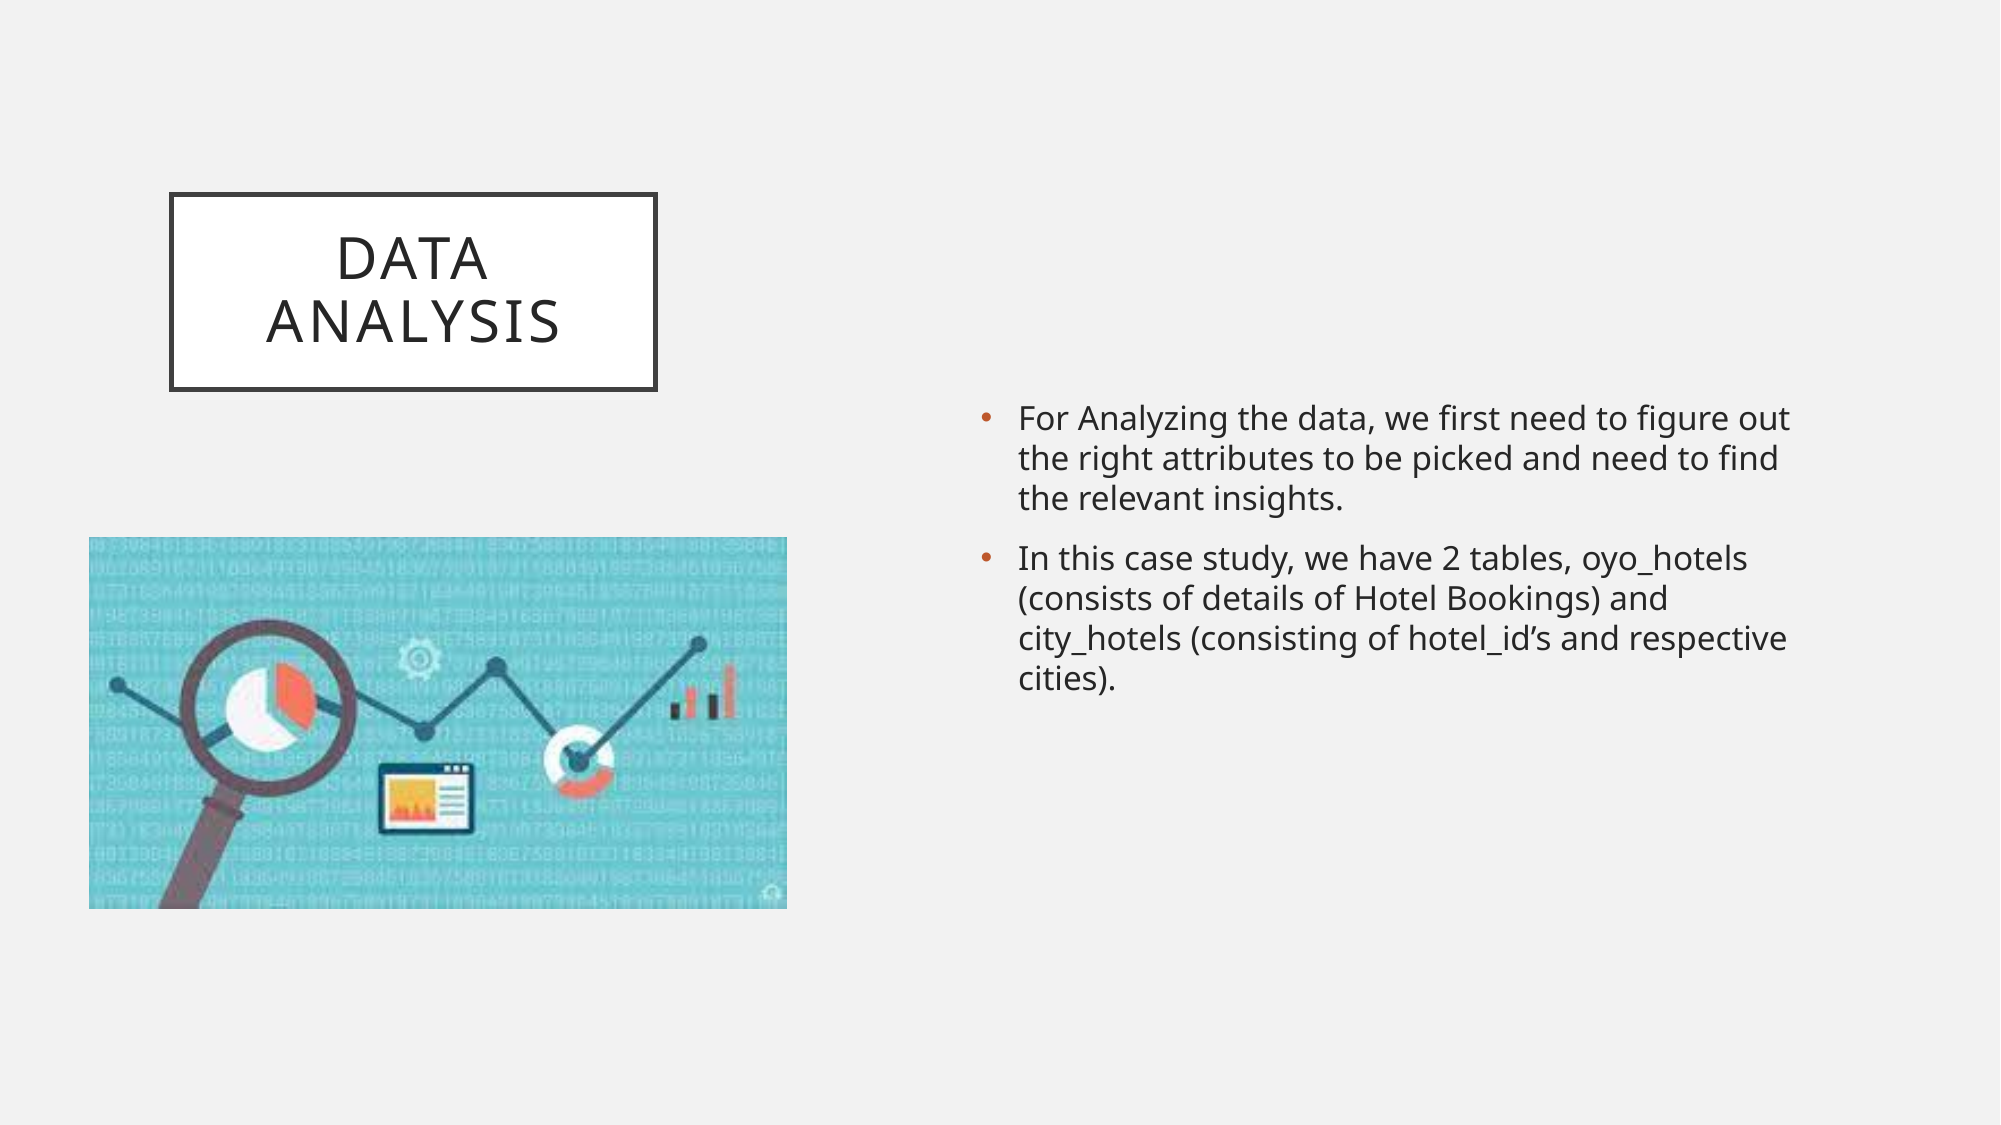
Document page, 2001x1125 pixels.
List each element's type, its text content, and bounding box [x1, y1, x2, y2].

picture [89, 537, 787, 909]
title Data analysis [169, 192, 658, 392]
list For Analyzing the data, we first need to figure out the right attributes to be picked and need to find the relevant insights. In this case study, we have 2 tables, oyo_hotels (consists of details of Hotel Bookings) and city_hotels (consisting of hotel_id’s and respective cities). [928, 389, 1816, 736]
